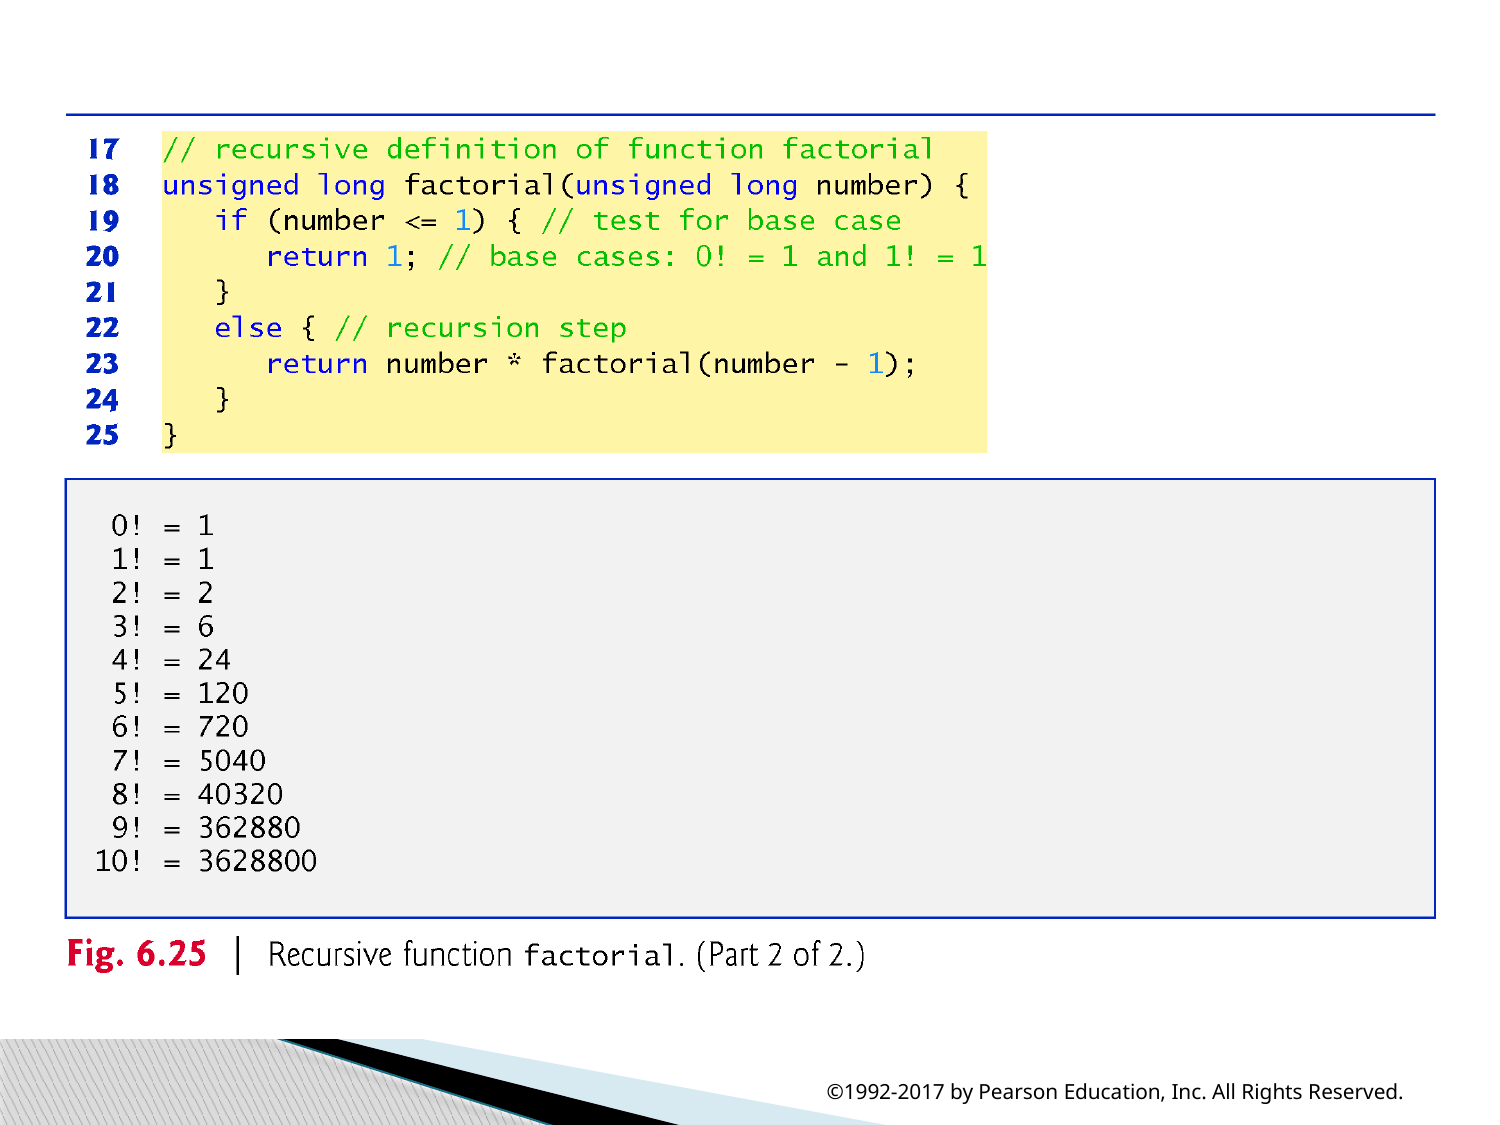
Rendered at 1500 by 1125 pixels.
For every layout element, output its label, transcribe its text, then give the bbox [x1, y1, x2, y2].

picture [0, 49, 1500, 1039]
footer ©1992-2017 by Pearson Education, Inc. All Rights Reserved. [650, 1051, 1419, 1112]
